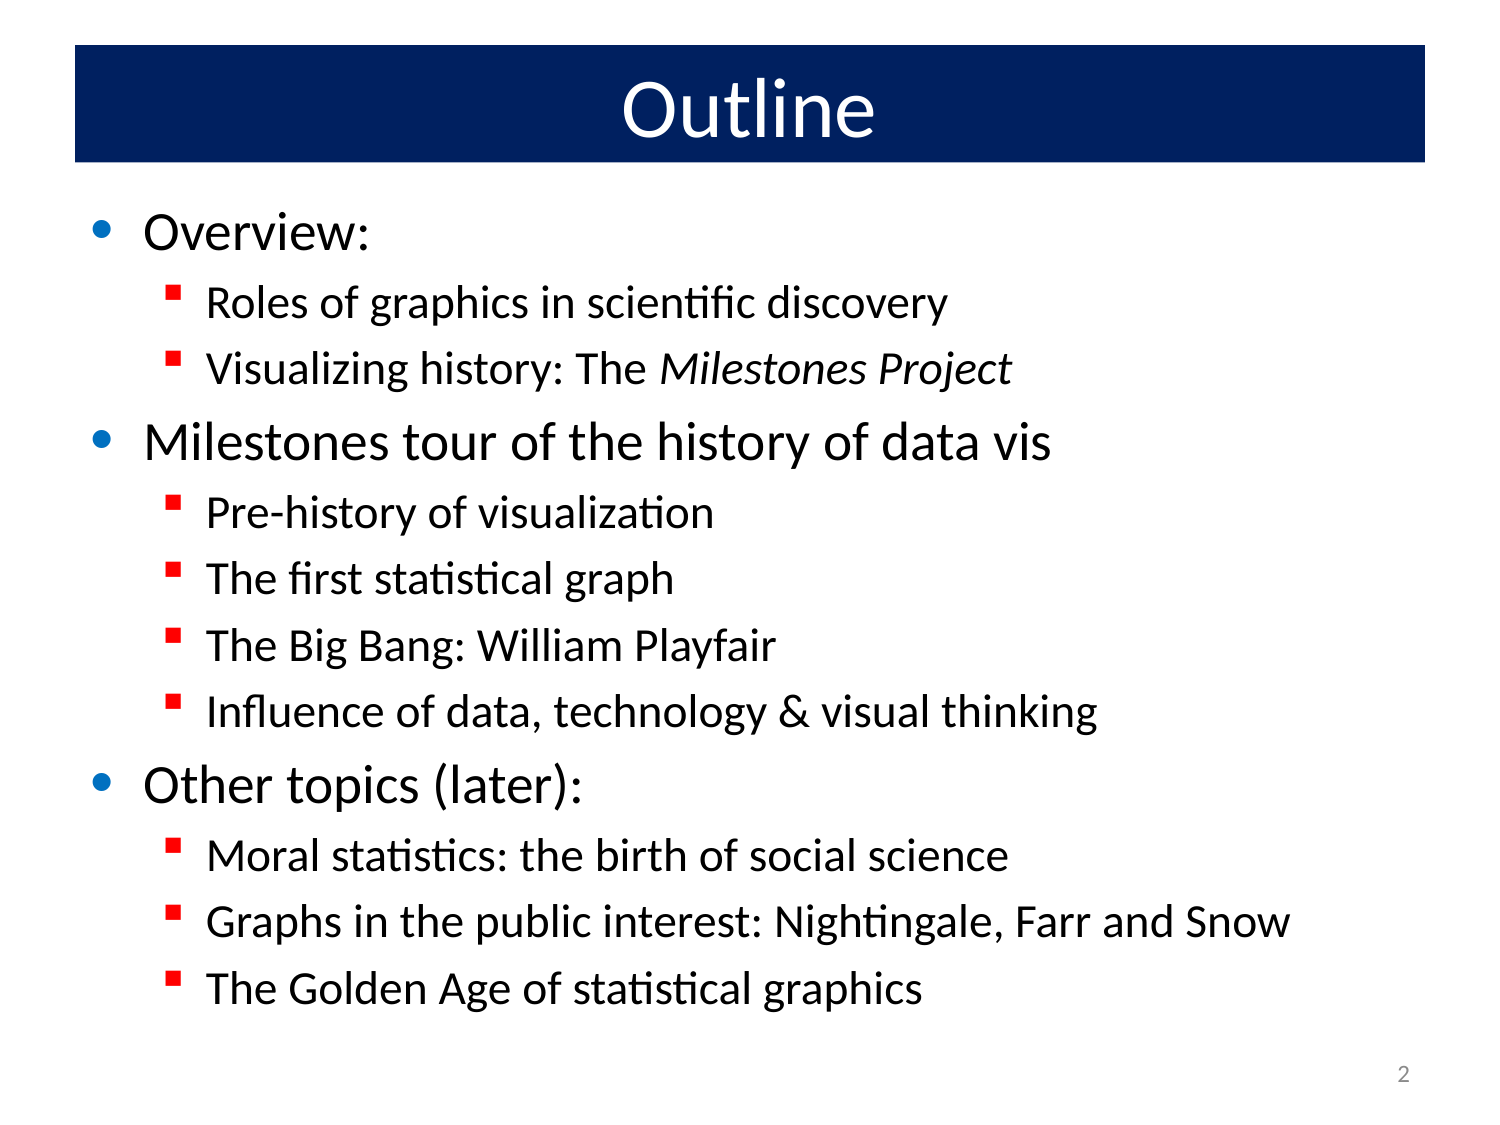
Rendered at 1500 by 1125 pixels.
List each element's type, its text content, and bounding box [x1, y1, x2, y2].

title Outline [75, 45, 1425, 163]
list Overview: Roles of graphics in scientific discovery Visualizing history: The Milestones Project Milestones tour of the history of data vis Pre-history of visualization The first statistical graph The Big Bang: William Playfair Influence of data, technology & visual thinking Other topics (later): Moral statistics: the birth of social science Graphs in the public interest: Nightingale, Farr and Snow The Golden Age of statistical graphics [75, 187, 1425, 1025]
slide_number 2 [1074, 1042, 1425, 1103]
